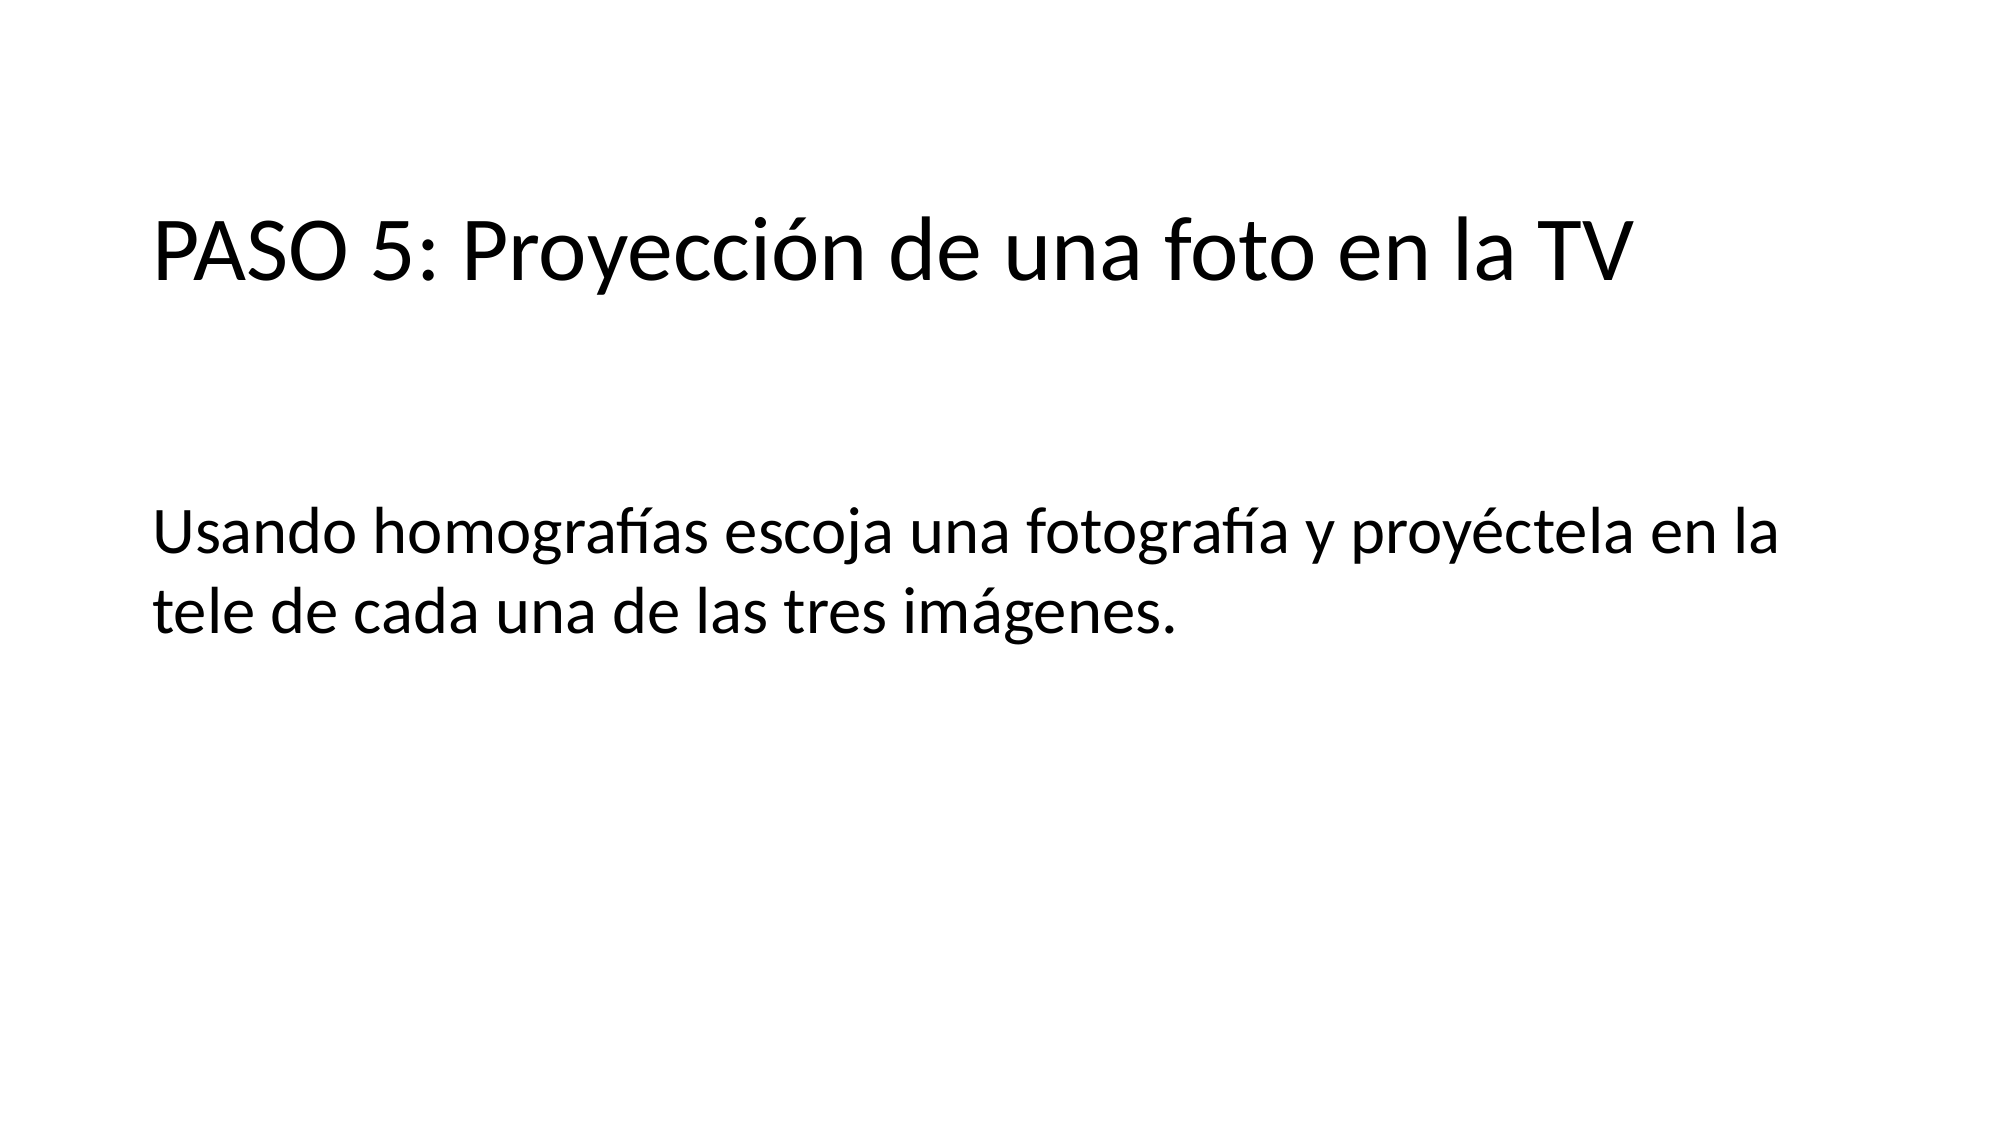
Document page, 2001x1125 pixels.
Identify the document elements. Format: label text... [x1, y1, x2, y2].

title PASO 5: Proyección de una foto en la TV [137, 142, 1863, 360]
text_box Usando homografías escoja una fotografía y proyéctela en la tele de cada una de las tres imágenes. [137, 479, 1808, 654]
